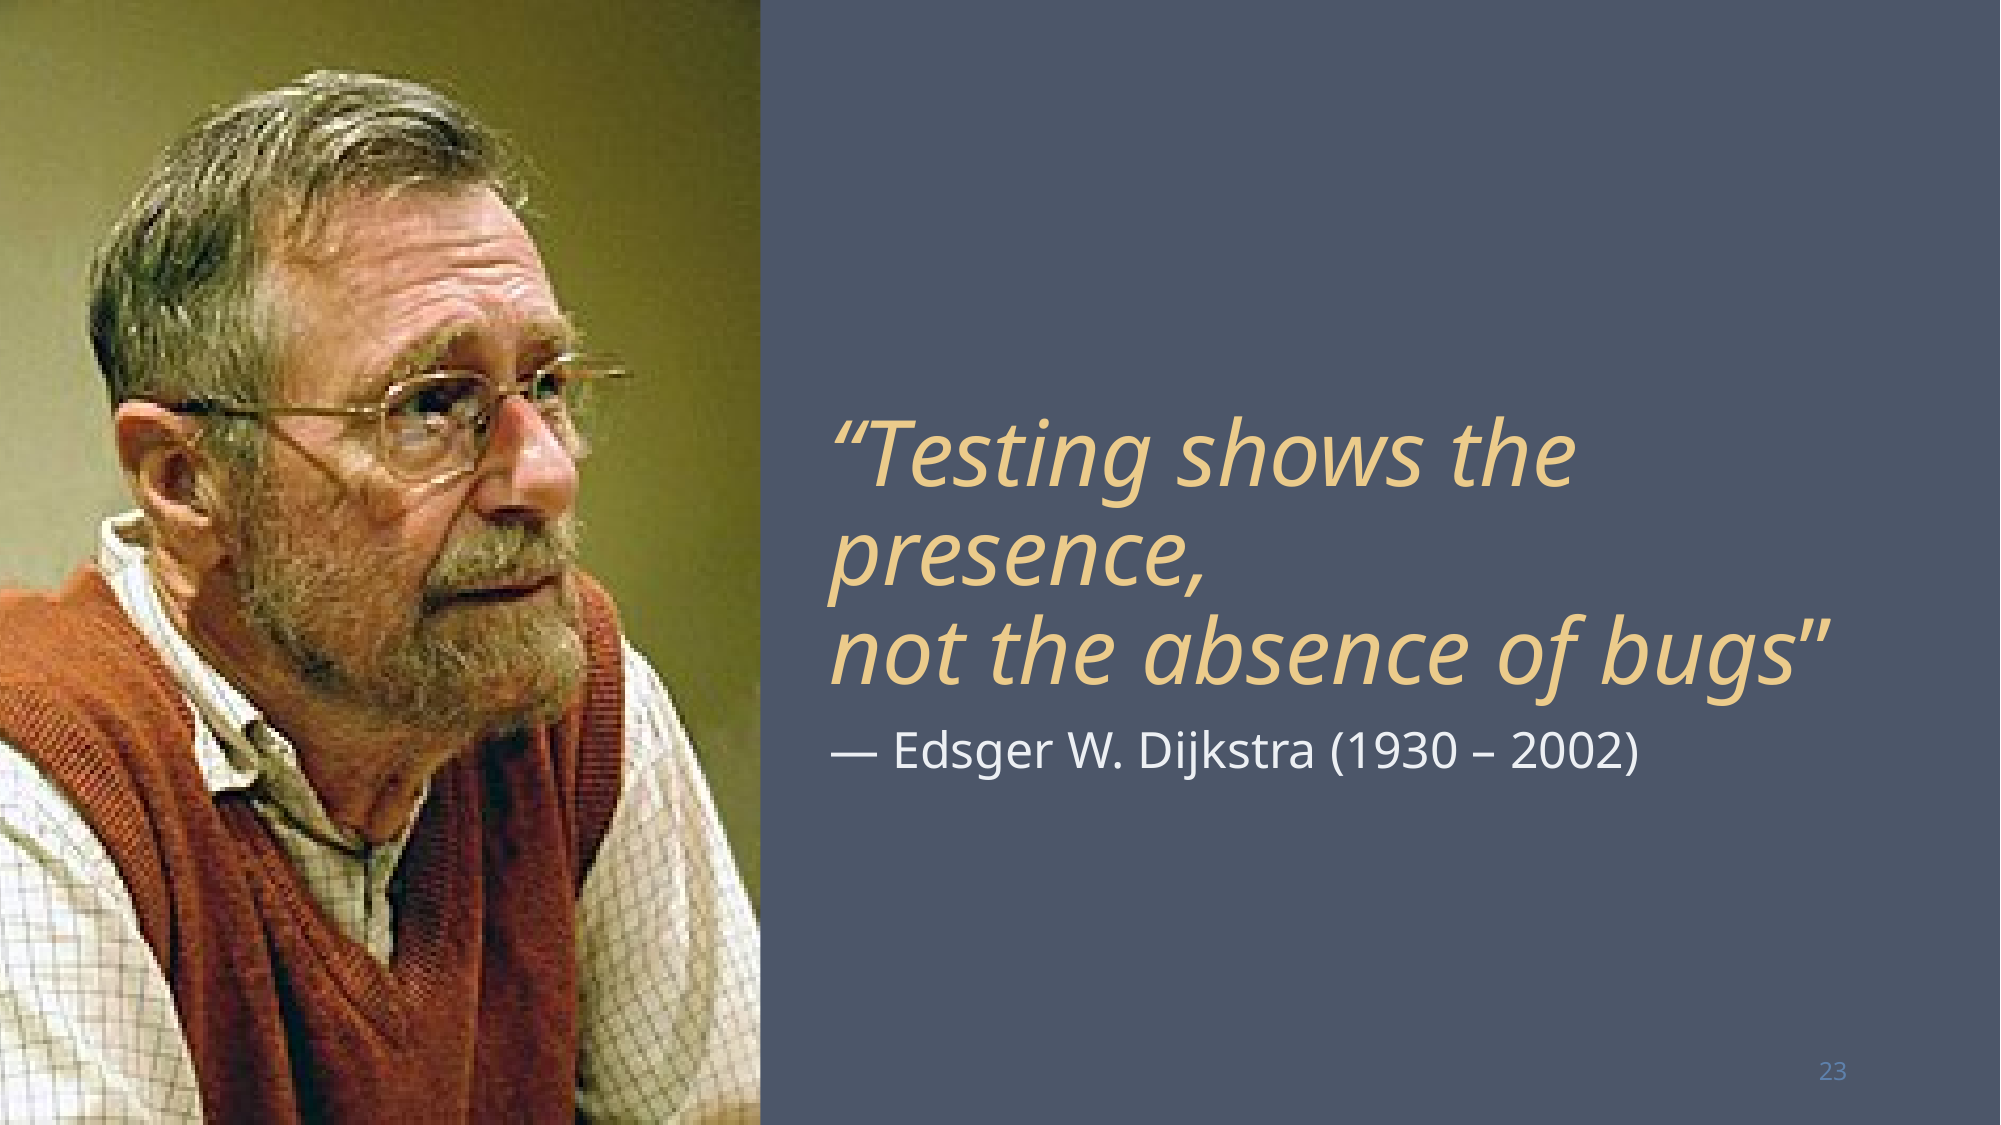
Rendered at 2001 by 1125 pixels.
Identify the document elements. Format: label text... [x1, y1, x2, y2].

picture [0, 0, 761, 1125]
list “Testing shows the presence, not the absence of bugs” — Edsger W. Dijkstra (1930 – 2002) [814, 399, 1895, 1021]
slide_number 23 [1667, 1042, 1863, 1103]
